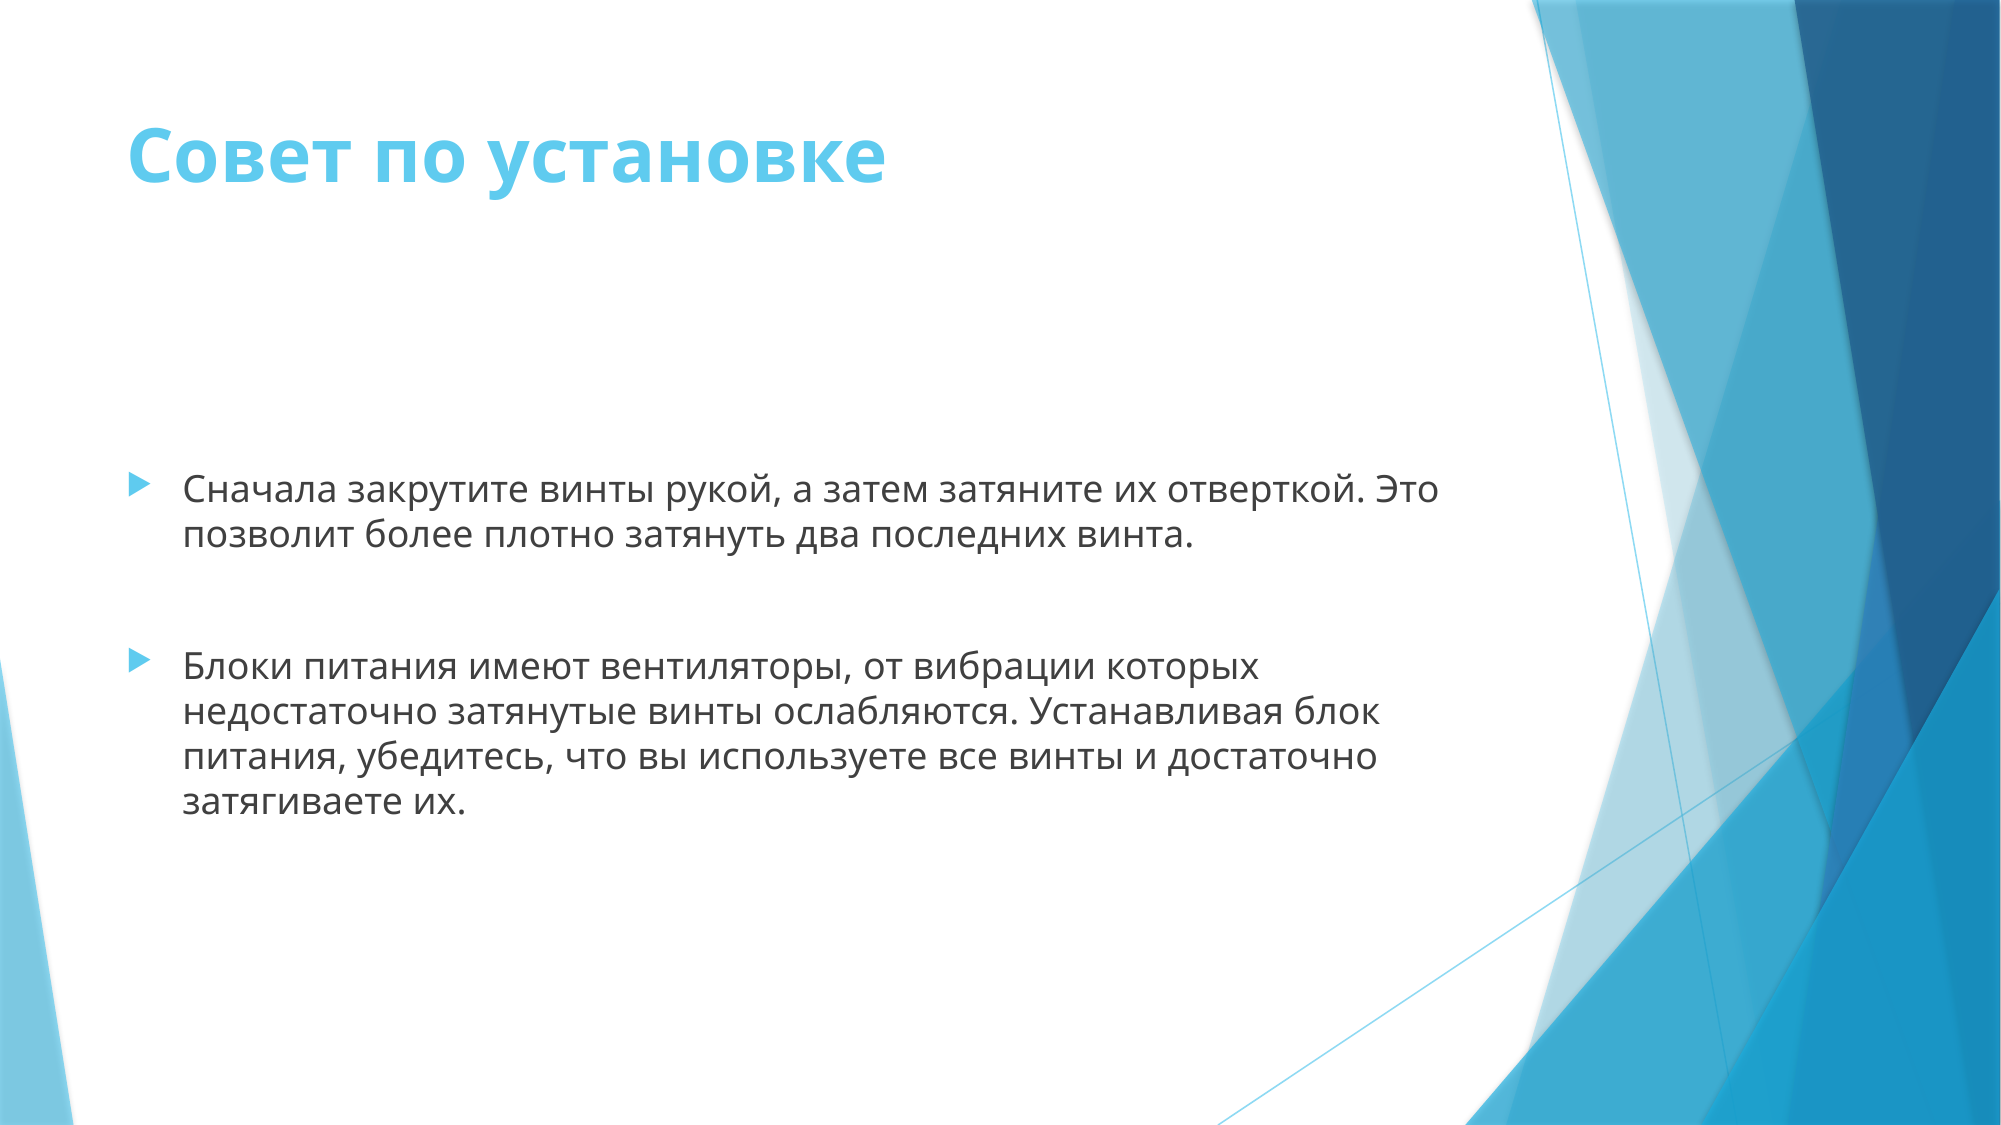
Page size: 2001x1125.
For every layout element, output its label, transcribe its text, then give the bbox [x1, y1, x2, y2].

title Совет по установке [111, 99, 1522, 317]
list Сначала закрутите винты рукой, а затем затяните их отверткой. Это позволит более плотно затянуть два последних винта. Блоки питания имеют вентиляторы, от вибрации которых недостаточно затянутые винты ослабляются. Устанавливая блок питания, убедитесь, что вы используете все винты и достаточно затягиваете их. [111, 457, 1522, 882]
